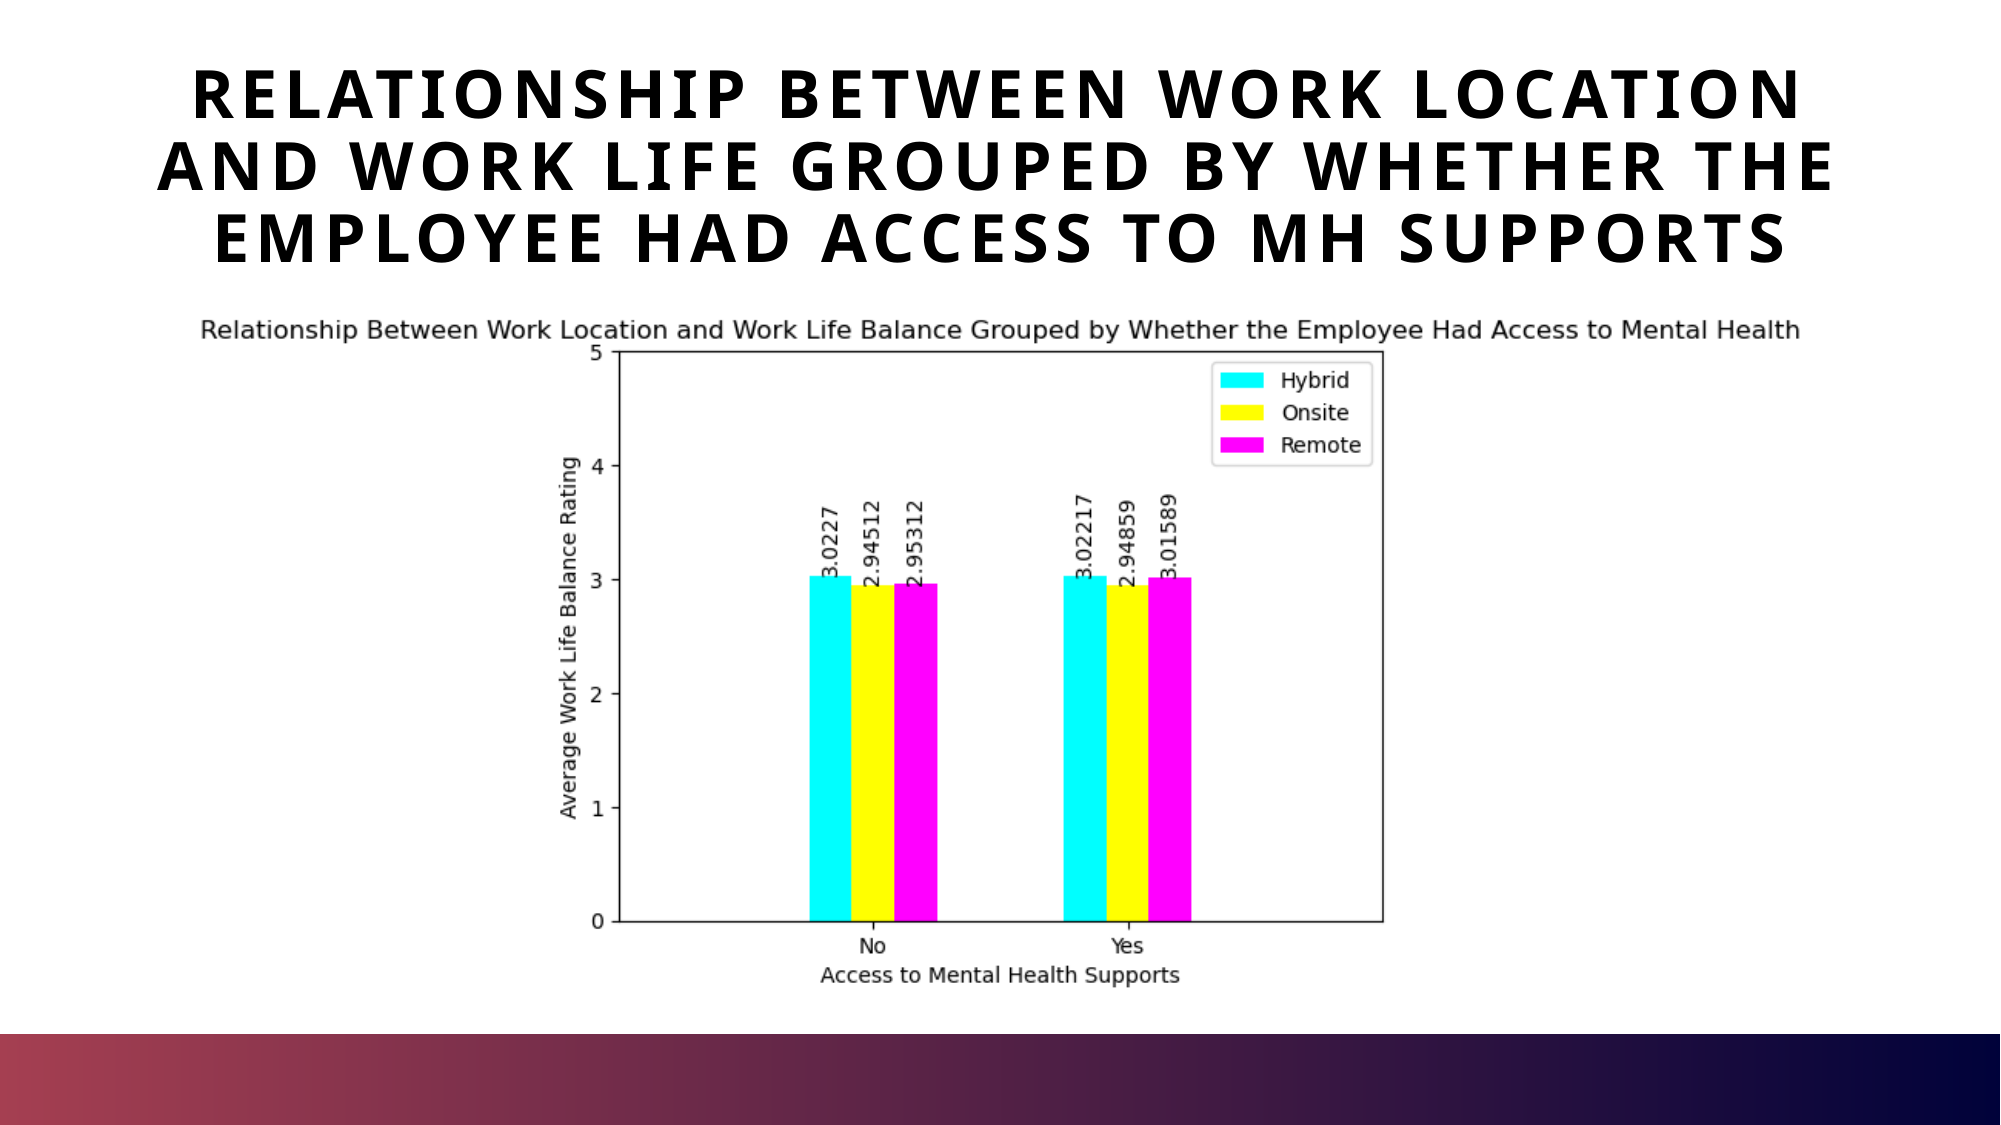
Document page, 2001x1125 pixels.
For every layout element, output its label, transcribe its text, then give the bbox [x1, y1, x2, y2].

title Relationship between work location and work life grouped by whether the employee had access to MH supports [137, 60, 1863, 278]
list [185, 305, 1815, 1003]
